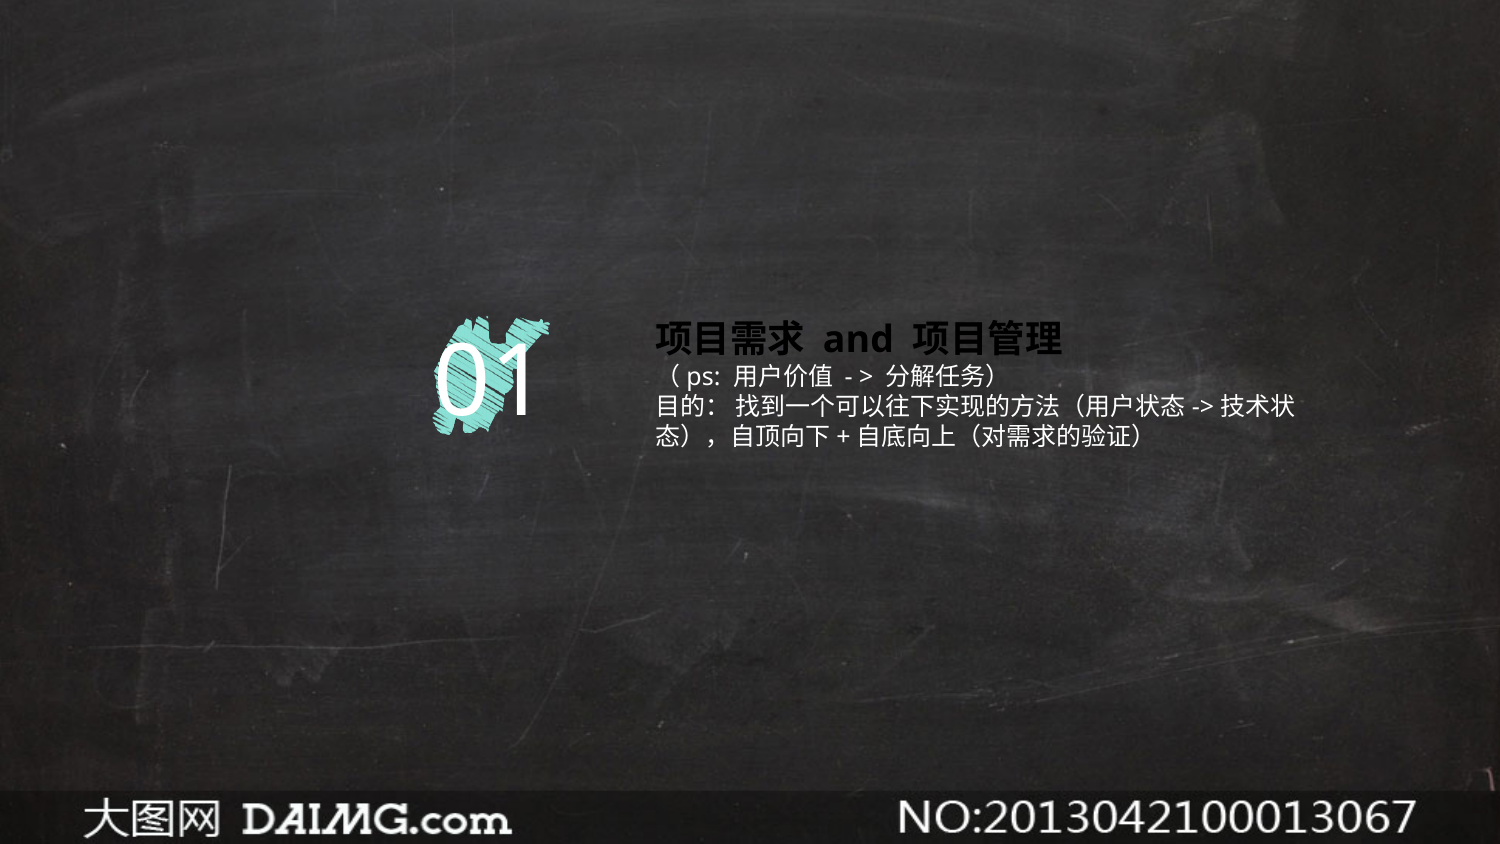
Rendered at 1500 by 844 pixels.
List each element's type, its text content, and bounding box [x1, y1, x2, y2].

picture [0, 0, 1500, 844]
text_box 01 [430, 315, 551, 436]
text_box 项目需求 and 项目管理 （ps: 用户价值 - > 分解任务） 目的： 找到一个可以往下实现的方法（用户状态->技术状态），自顶向下+自底向上（对需求的验证） [655, 315, 1314, 451]
